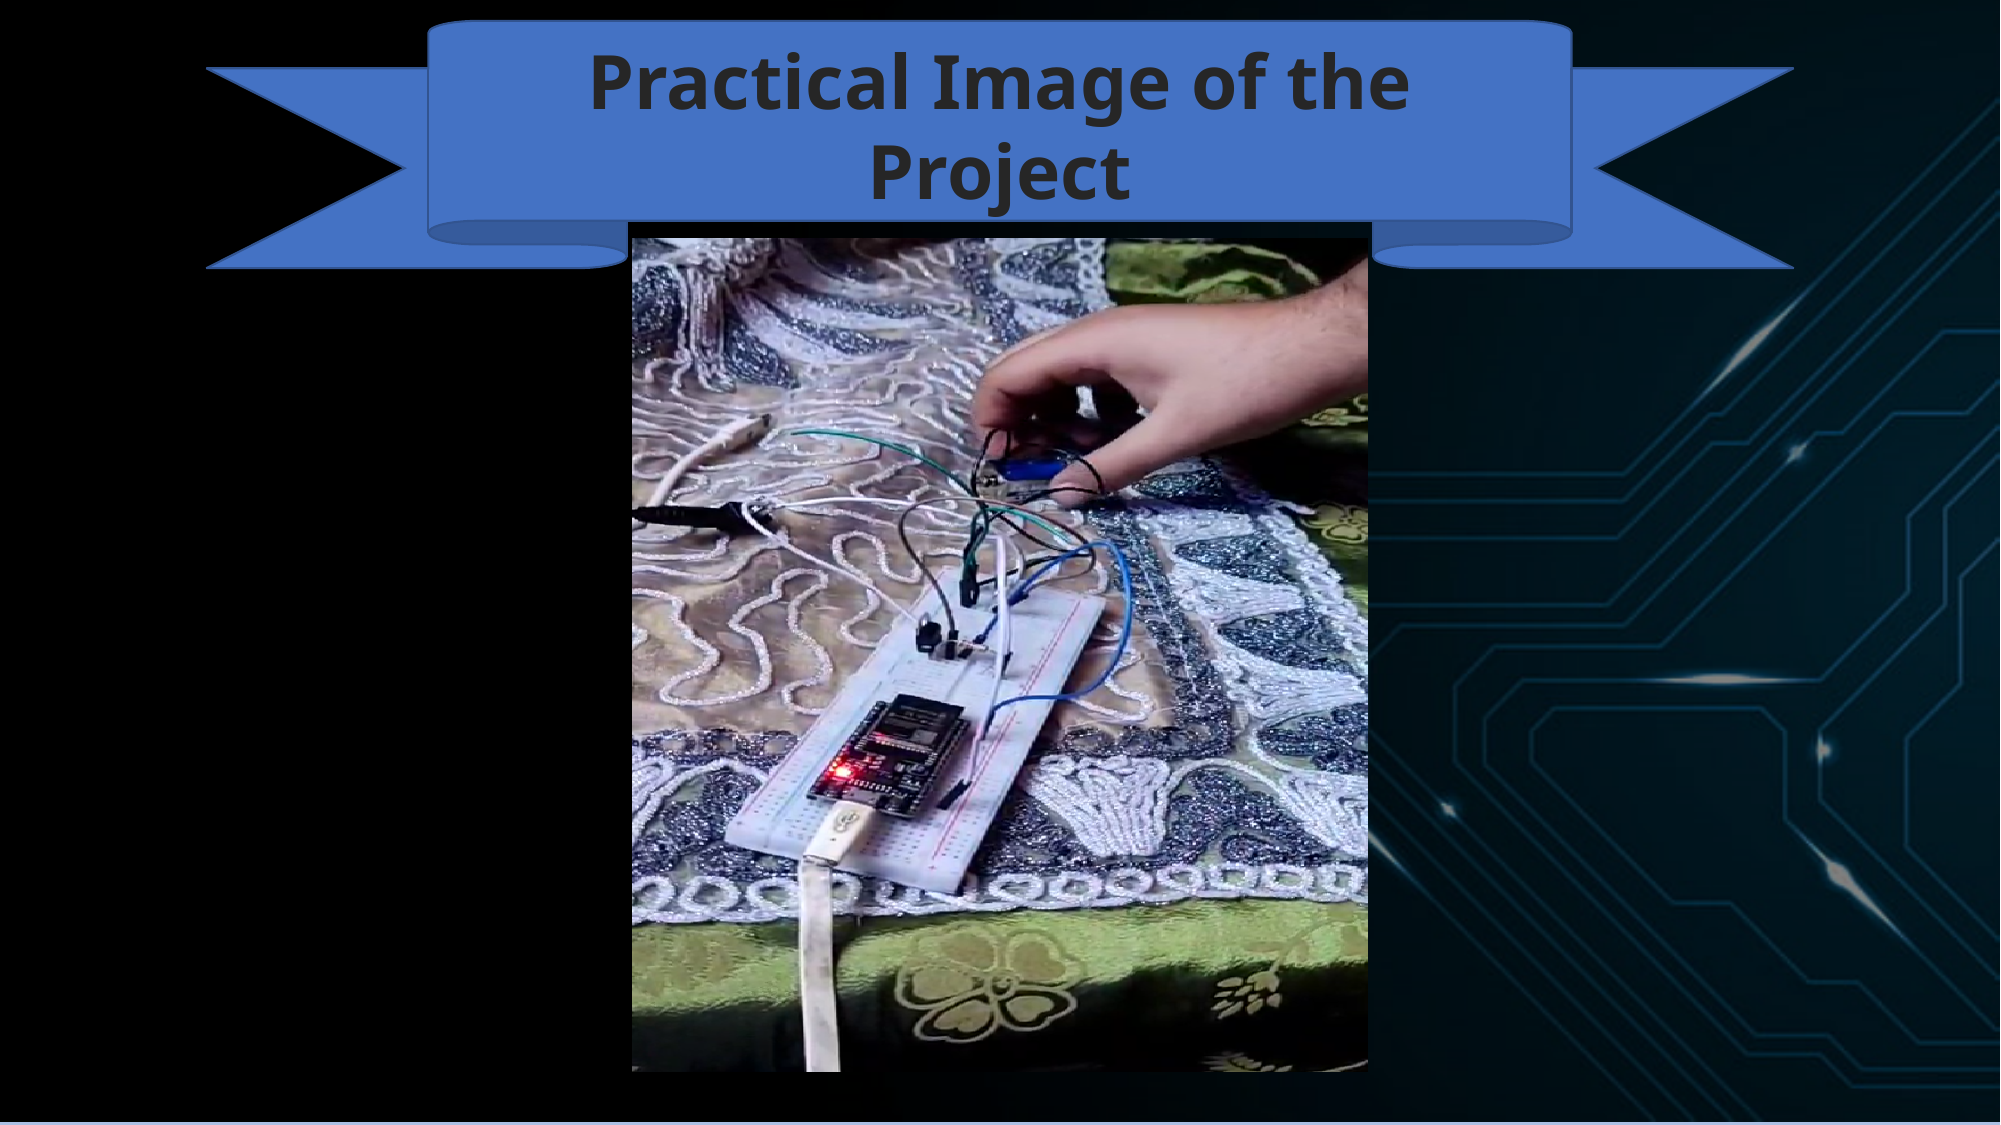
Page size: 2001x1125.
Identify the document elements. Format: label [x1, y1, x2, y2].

picture [0, 0, 2000, 1122]
text_box [206, 20, 1794, 348]
